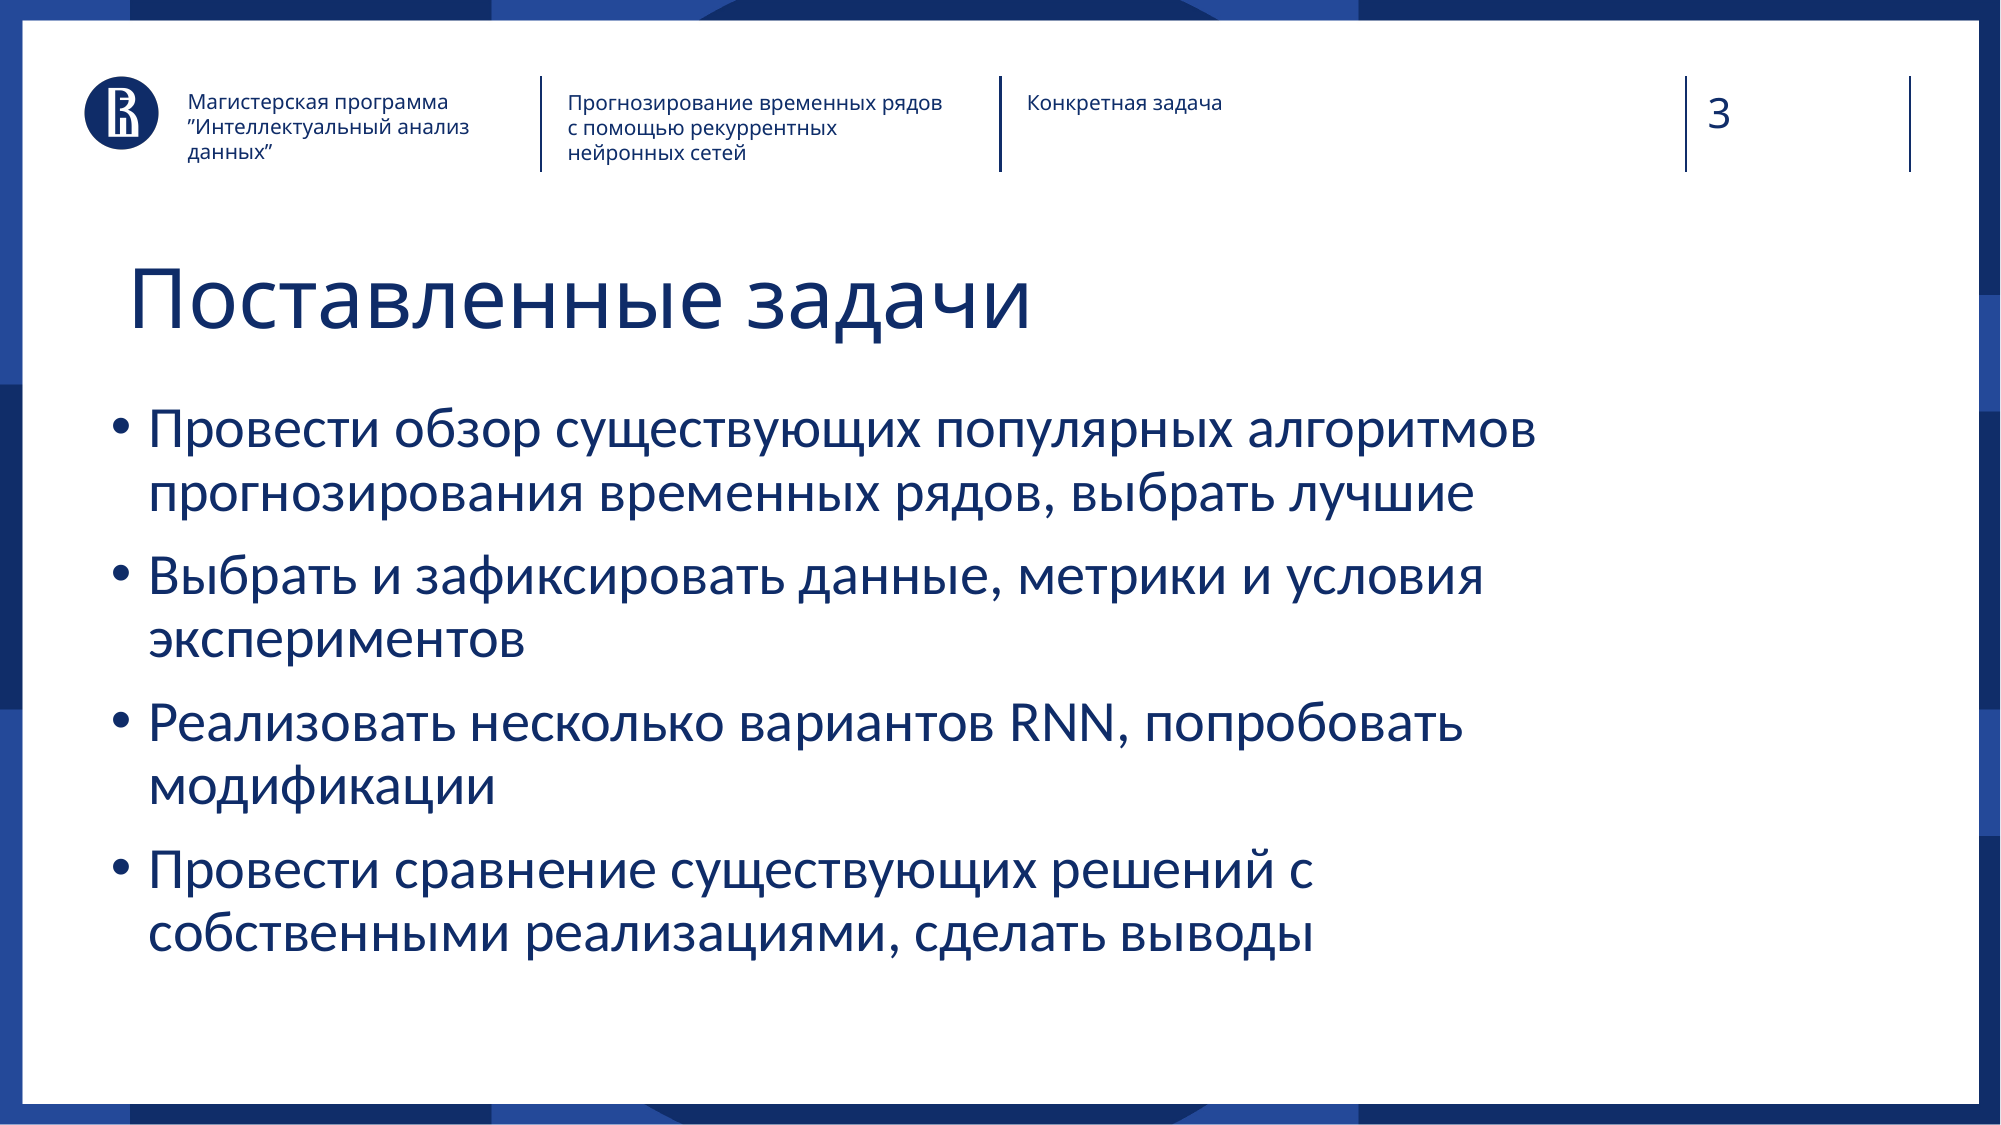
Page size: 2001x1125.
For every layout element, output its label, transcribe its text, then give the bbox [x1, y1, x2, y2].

list Прогнозирование временных рядов с помощью рекуррентных нейронных сетей [567, 90, 955, 157]
picture [0, 0, 2001, 1125]
list Конкретная задача [1026, 90, 1367, 157]
list Магистерская программа ”Интеллектуальный анализ данных” [187, 88, 528, 157]
text_box Провести обзор существующих популярных алгоритмов прогнозирования временных рядов, выбрать лучшие Выбрать и зафиксировать данные, метрики и условия экспериментов Реализовать несколько вариантов RNN, попробовать модификации Провести сравнение существующих решений с собственными реализациями, сделать выводы [96, 390, 1658, 947]
text_box Поставленные задачи [112, 237, 1050, 353]
